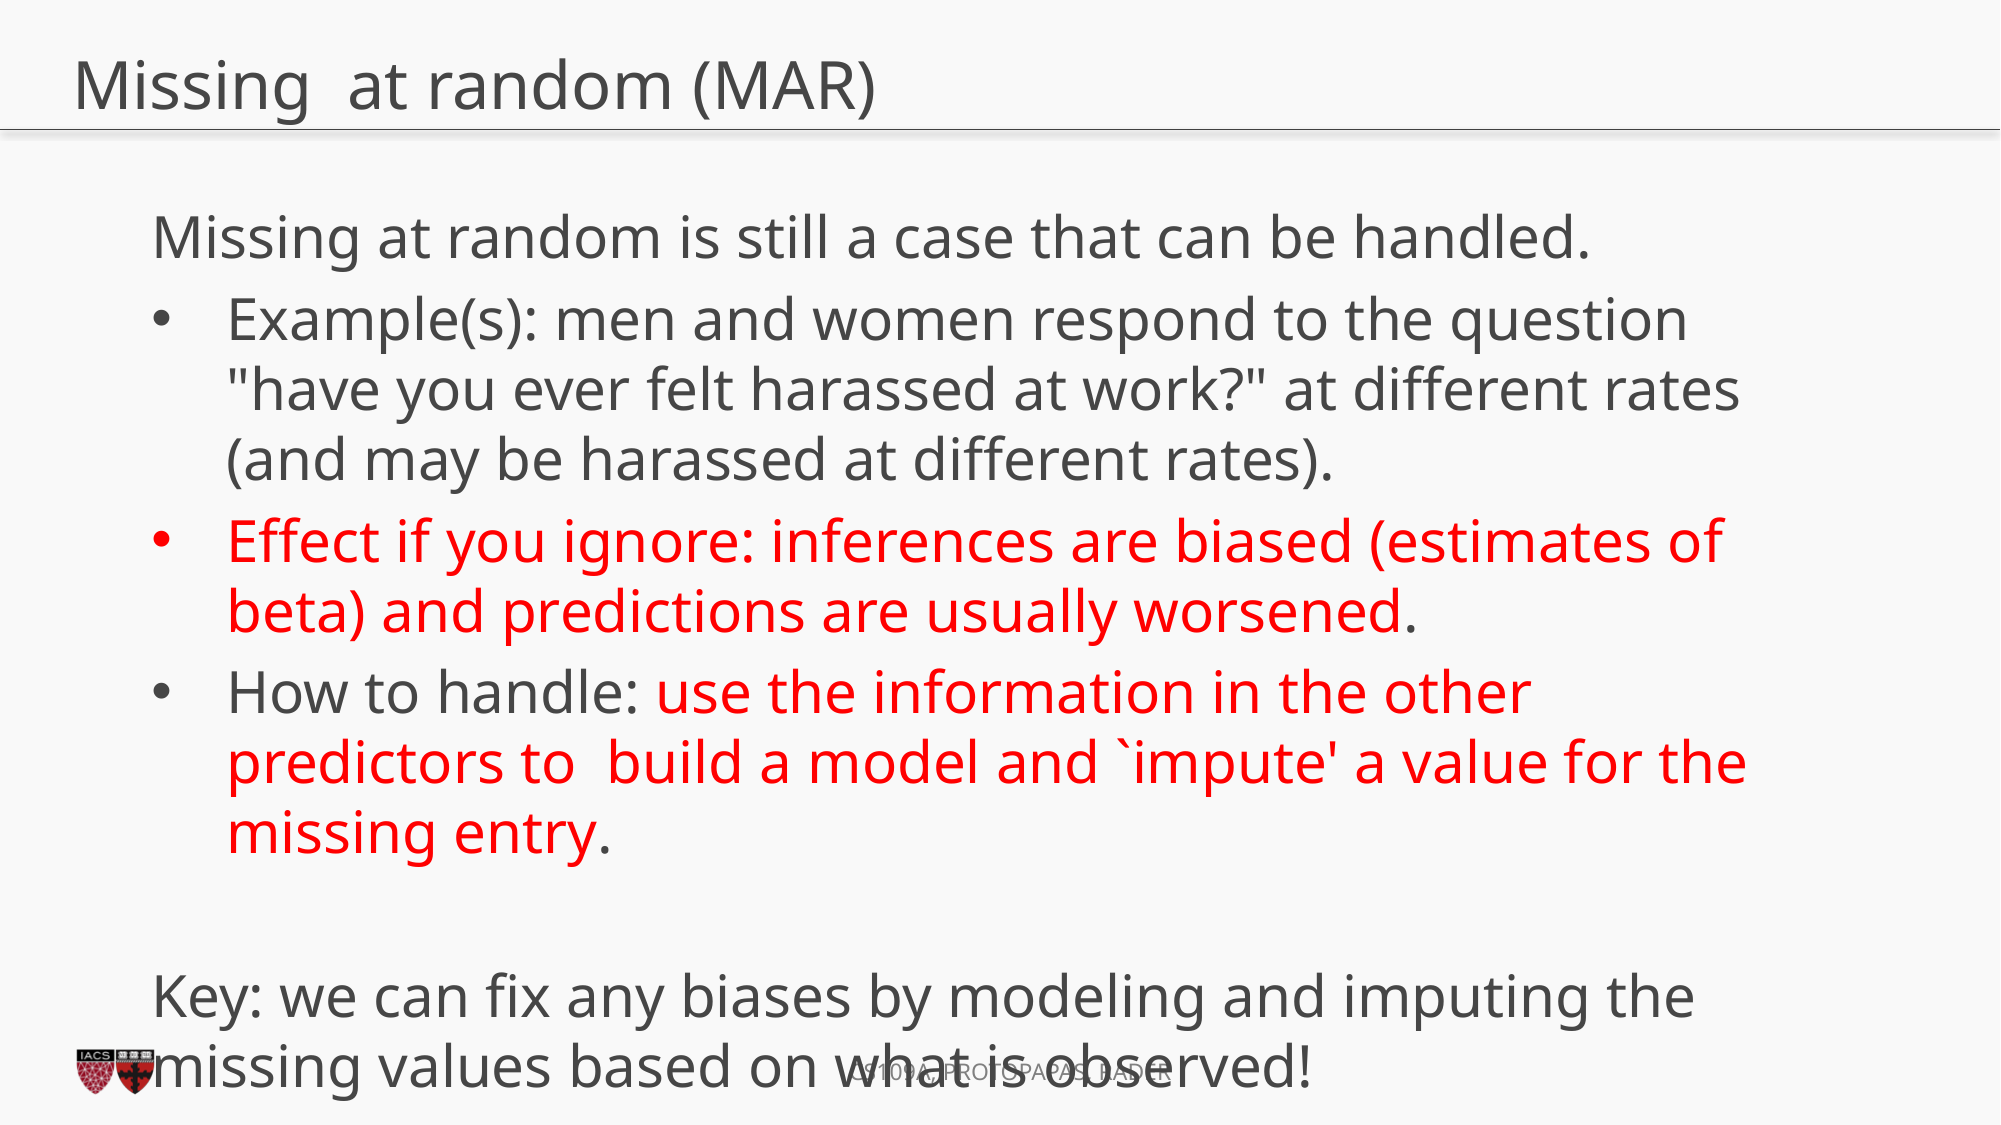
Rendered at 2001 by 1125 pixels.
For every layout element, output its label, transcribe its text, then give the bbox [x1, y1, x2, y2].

list Missing at random is still a case that can be handled. Example(s): men and women respond to the question "have you ever felt harassed at work?" at different rates (and may be harassed at different rates). Effect if you ignore: inferences are biased (estimates of beta) and predictions are usually worsened. How to handle: use the information in the other predictors to build a model and `impute' a value for the missing entry. Key: we can fix any biases by modeling and imputing the missing values based on what is observed! [136, 193, 1831, 1075]
picture [75, 1049, 155, 1095]
title Missing at random (MAR) [57, 35, 1943, 162]
